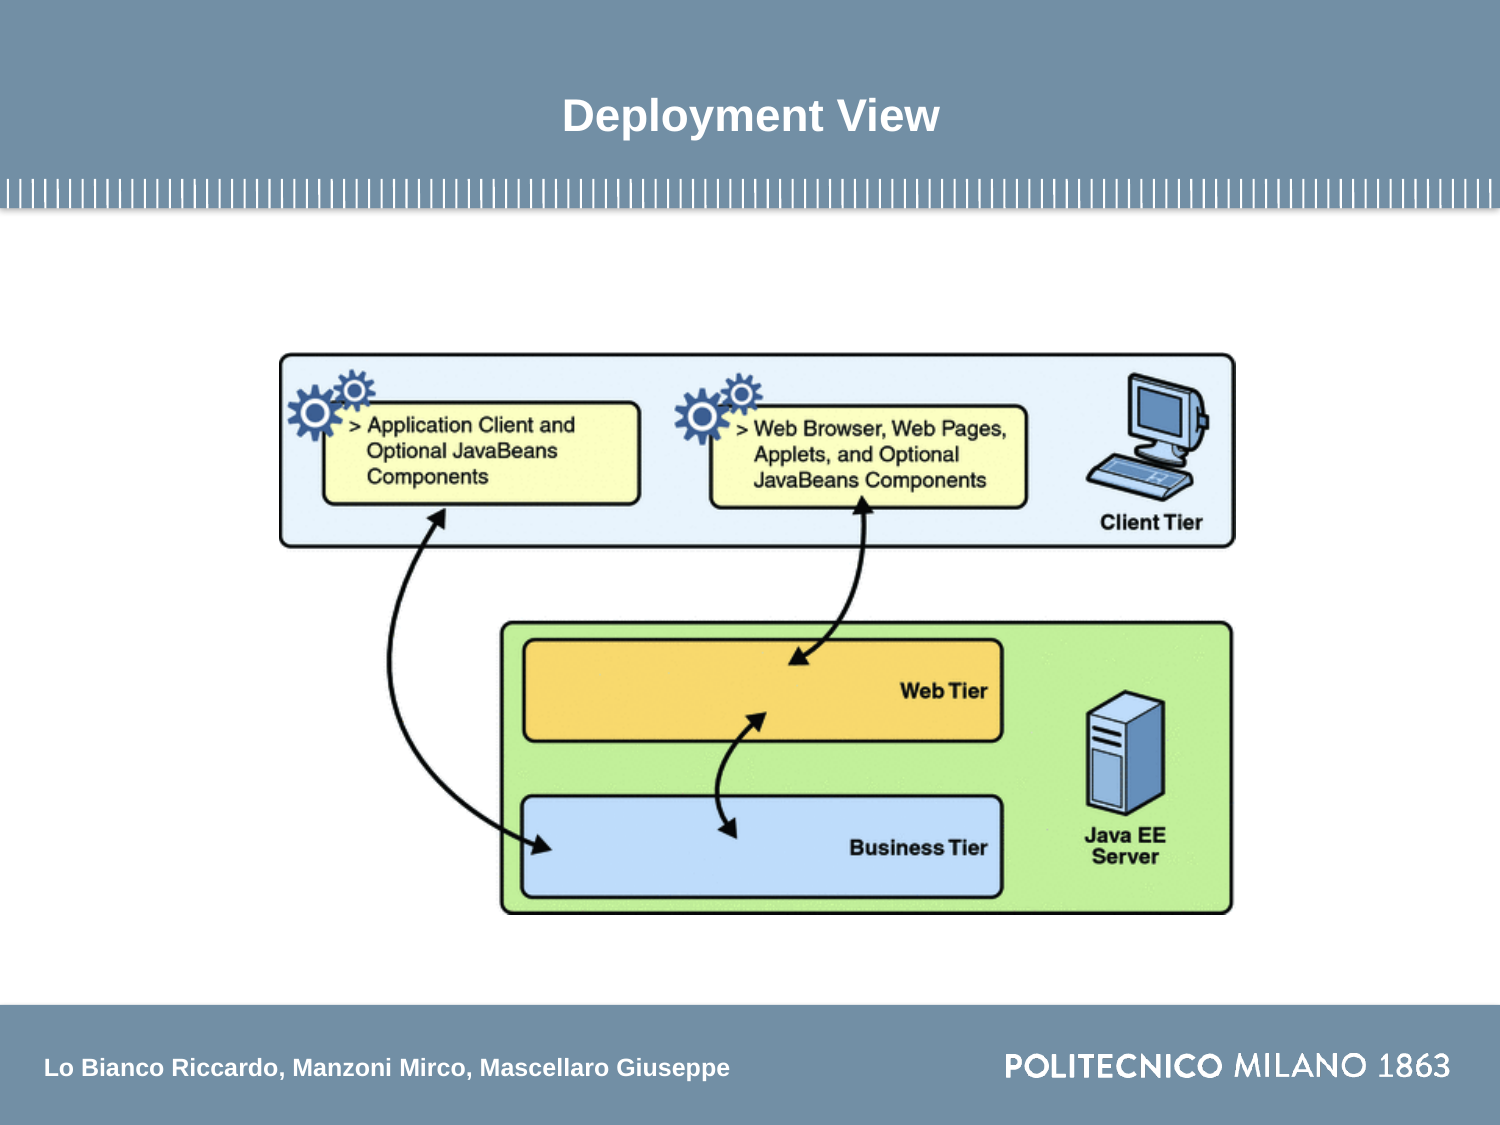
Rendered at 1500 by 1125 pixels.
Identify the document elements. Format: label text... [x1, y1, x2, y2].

text_box Deployment View [47, 22, 1455, 161]
picture [999, 1041, 1456, 1089]
picture [279, 352, 1236, 916]
